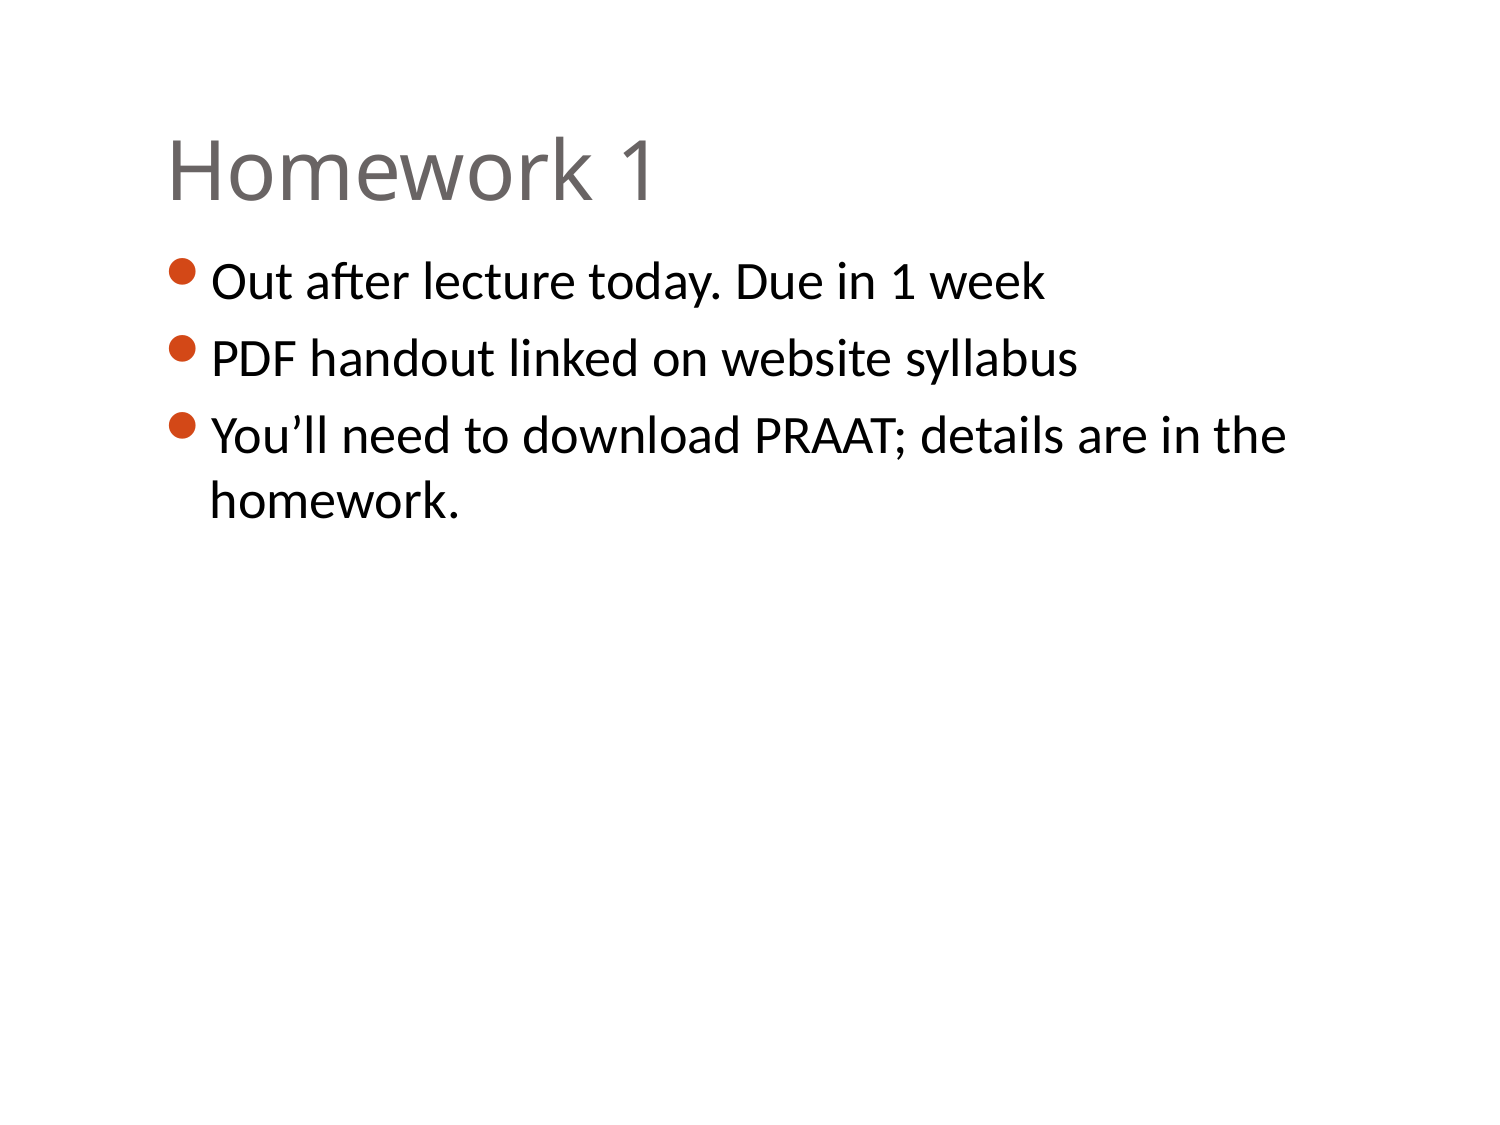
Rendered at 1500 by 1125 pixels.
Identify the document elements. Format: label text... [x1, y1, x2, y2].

list Out after lecture today. Due in 1 week PDF handout linked on website syllabus You’ll need to download PRAAT; details are in the homework. [149, 237, 1426, 988]
title Homework 1 [149, 44, 1426, 233]
